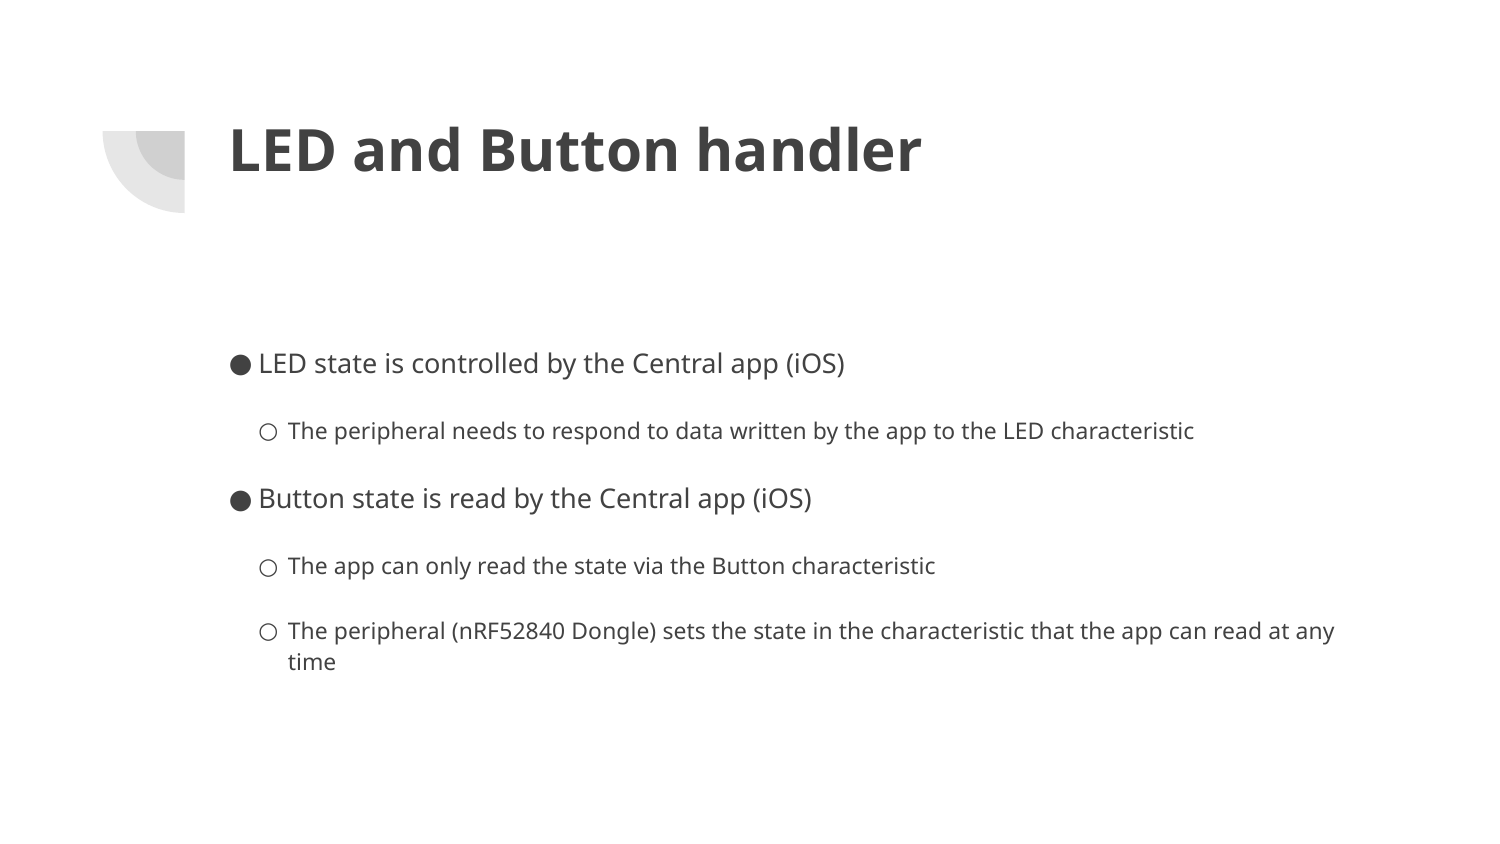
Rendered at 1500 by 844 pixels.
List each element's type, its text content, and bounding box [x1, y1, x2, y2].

list LED state is controlled by the Central app (iOS) The peripheral needs to respond to data written by the app to the LED characteristic Button state is read by the Central app (iOS) The app can only read the state via the Button characteristic The peripheral (nRF52840 Dongle) sets the state in the characteristic that the app can read at any time [213, 326, 1368, 744]
title LED and Button handler [213, 98, 1368, 263]
